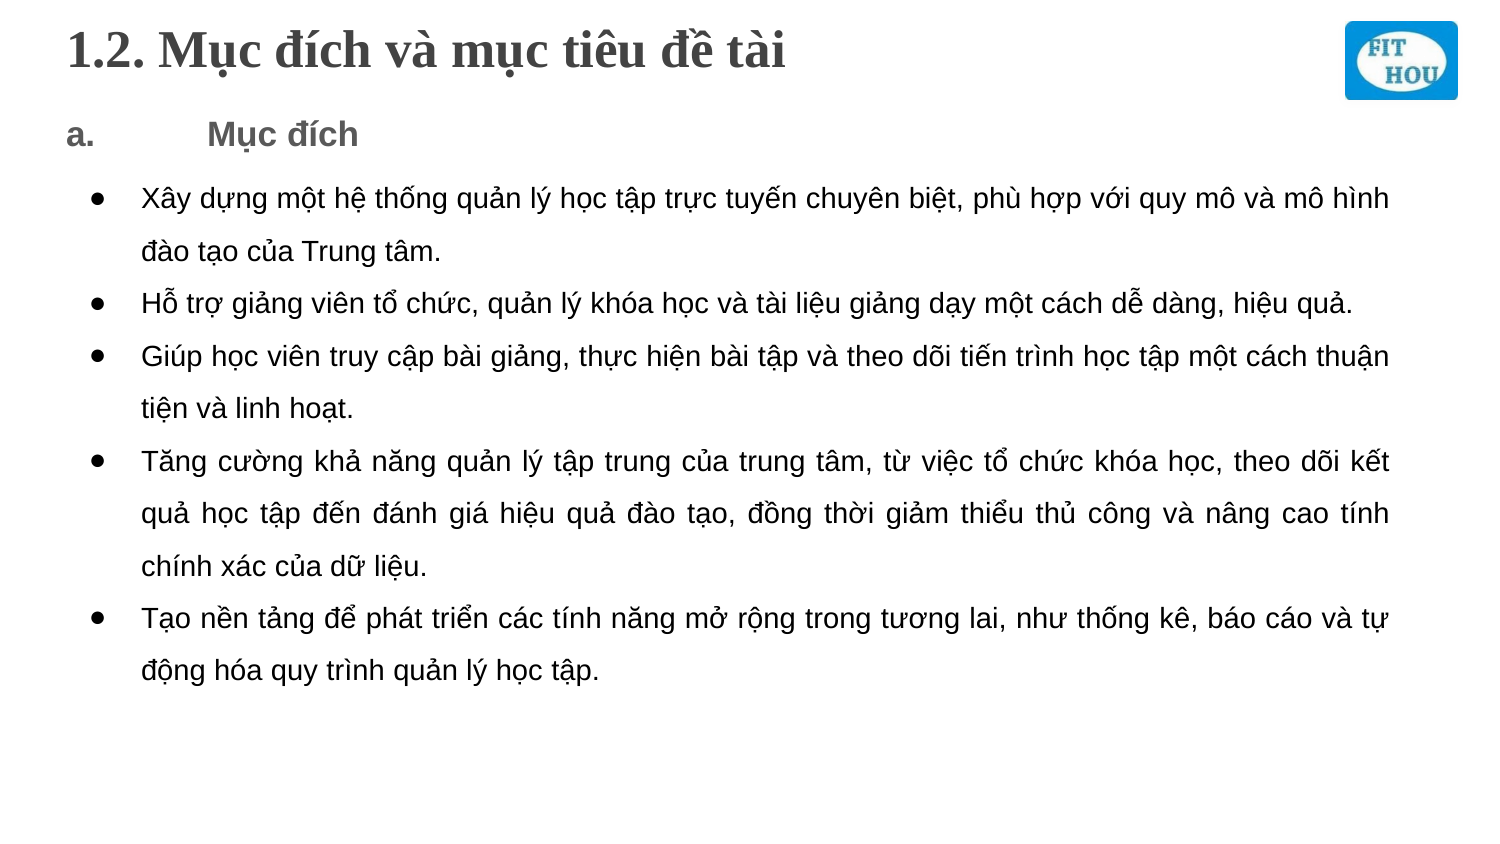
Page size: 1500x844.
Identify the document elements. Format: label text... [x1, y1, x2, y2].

text_box Xây dựng một hệ thống quản lý học tập trực tuyến chuyên biệt, phù hợp với quy mô và mô hình đào tạo của Trung tâm. Hỗ trợ giảng viên tổ chức, quản lý khóa học và tài liệu giảng dạy một cách dễ dàng, hiệu quả. Giúp học viên truy cập bài giảng, thực hiện bài tập và theo dõi tiến trình học tập một cách thuận tiện và linh hoạt. Tăng cường khả năng quản lý tập trung của trung tâm, từ việc tổ chức khóa học, theo dõi kết quả học tập đến đánh giá hiệu quả đào tạo, đồng thời giảm thiểu thủ công và nâng cao tính chính xác của dữ liệu. Tạo nền tảng để phát triển các tính năng mở rộng trong tương lai, như thống kê, báo cáo và tự động hóa quy trình quản lý học tập. [51, 147, 1407, 697]
title 1.2. Mục đích và mục tiêu đề tài [51, 0, 1449, 75]
picture [1344, 21, 1350, 28]
list a. Mục đích [51, 75, 1449, 170]
picture [1352, 31, 1447, 94]
picture [1449, 21, 1459, 27]
